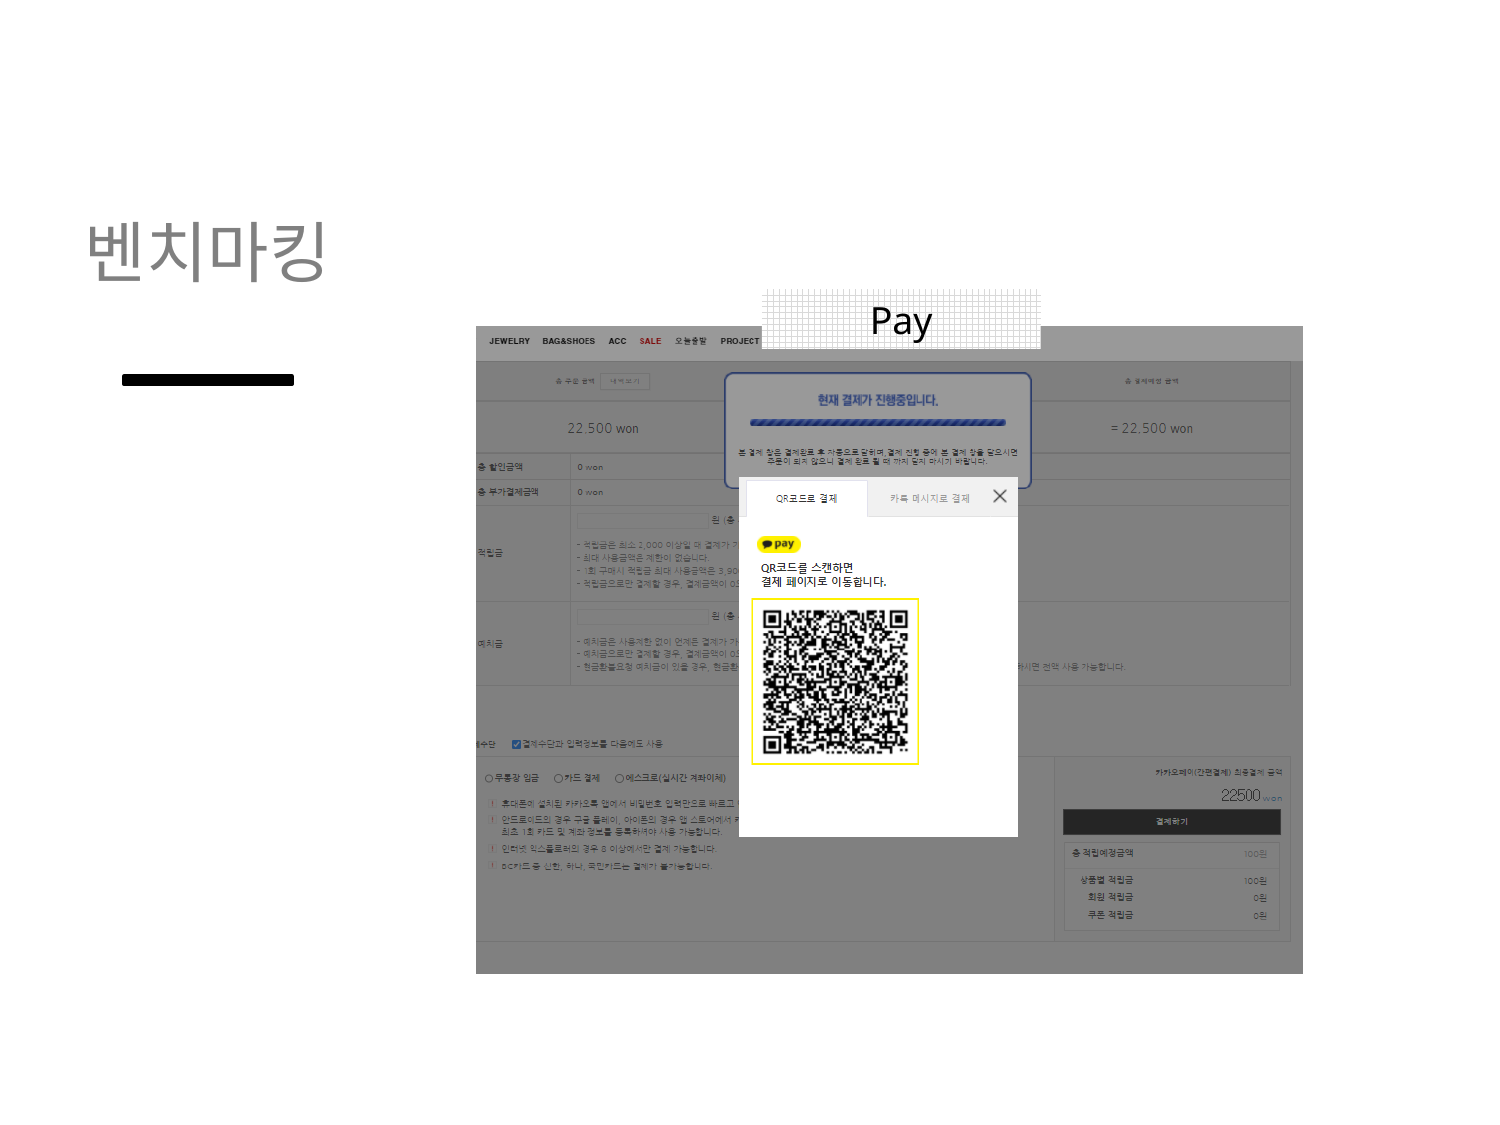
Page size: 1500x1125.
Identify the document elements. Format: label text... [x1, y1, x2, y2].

text_box [122, 374, 294, 386]
text_box Pay [761, 289, 1041, 324]
picture [476, 326, 1304, 975]
title 벤치마킹 [0, 220, 581, 362]
